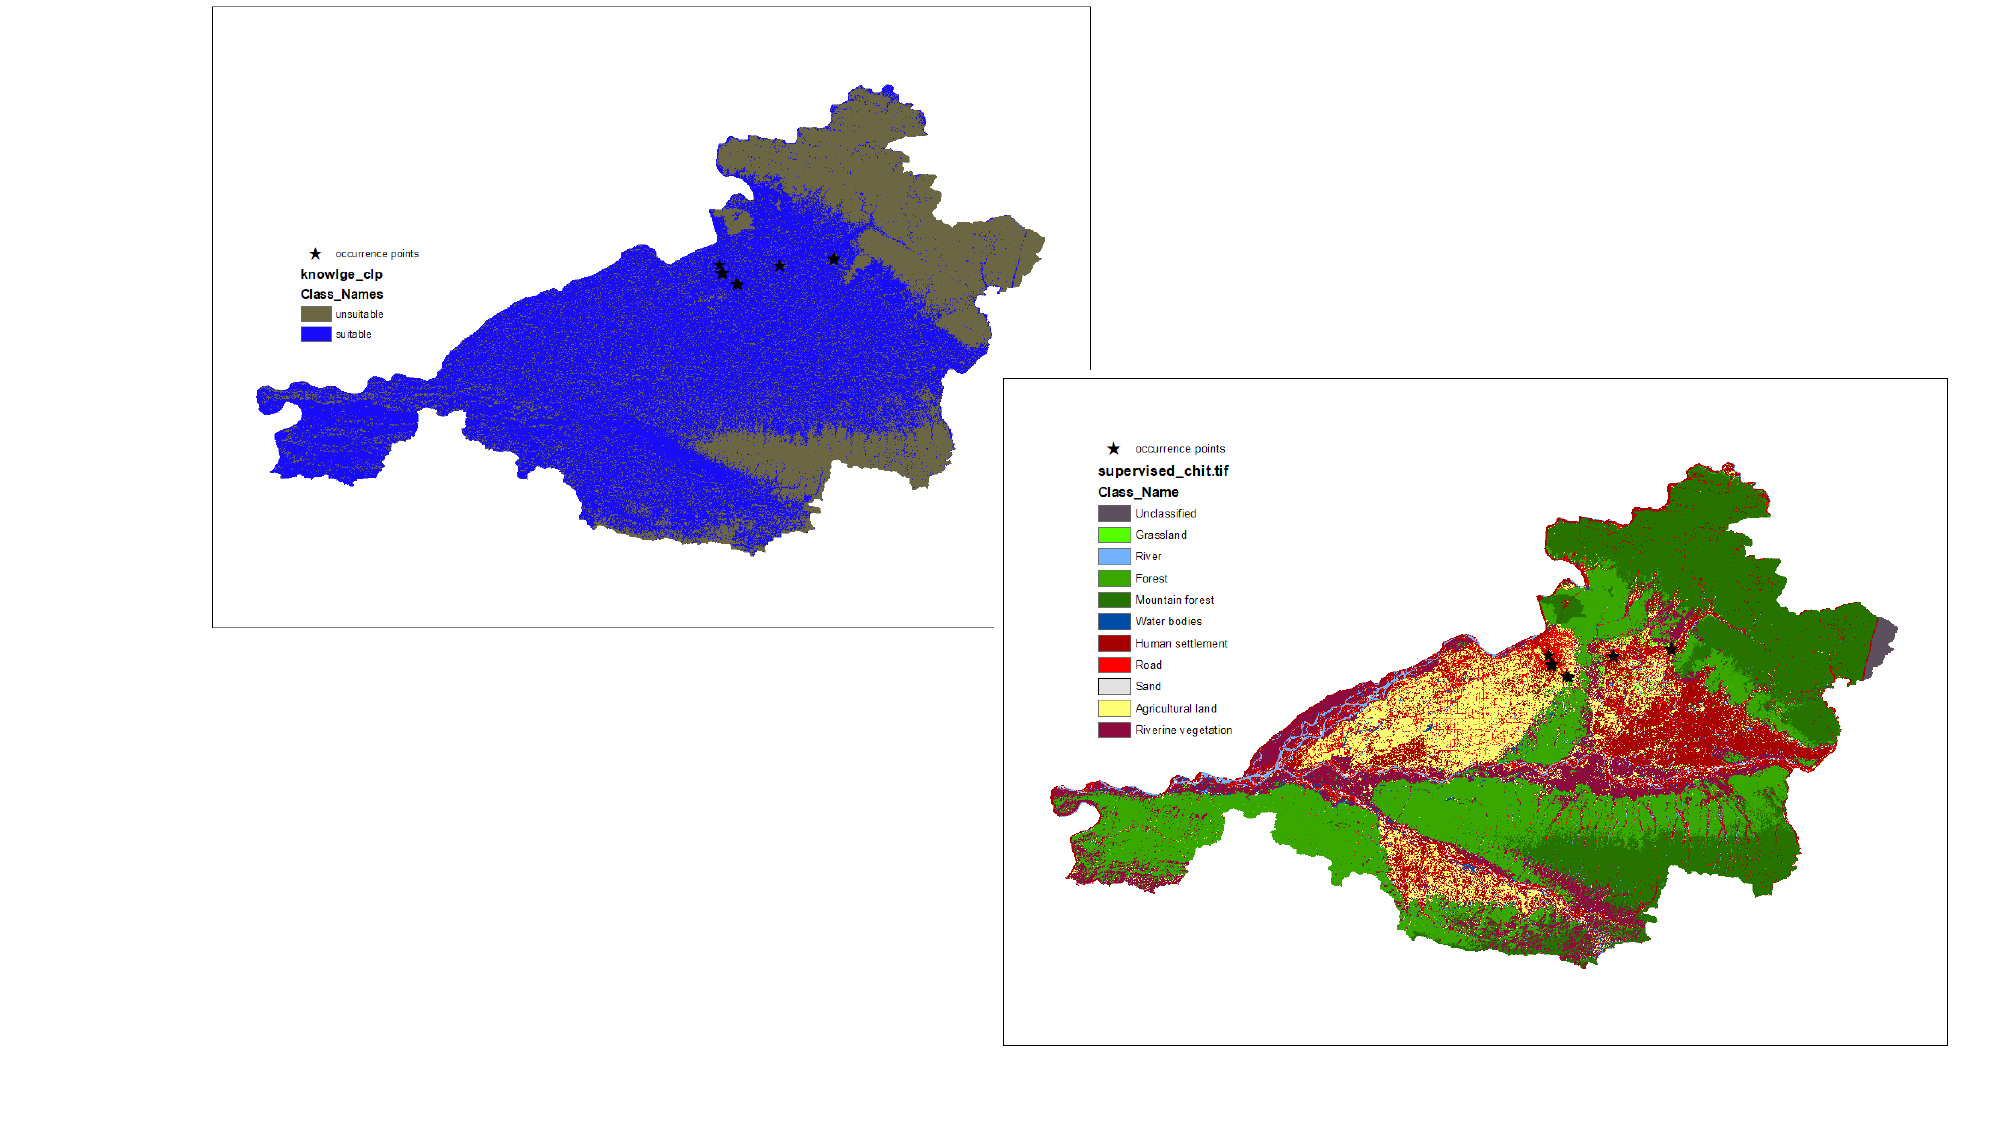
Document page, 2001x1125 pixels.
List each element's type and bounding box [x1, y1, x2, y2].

picture [204, 0, 1954, 1050]
